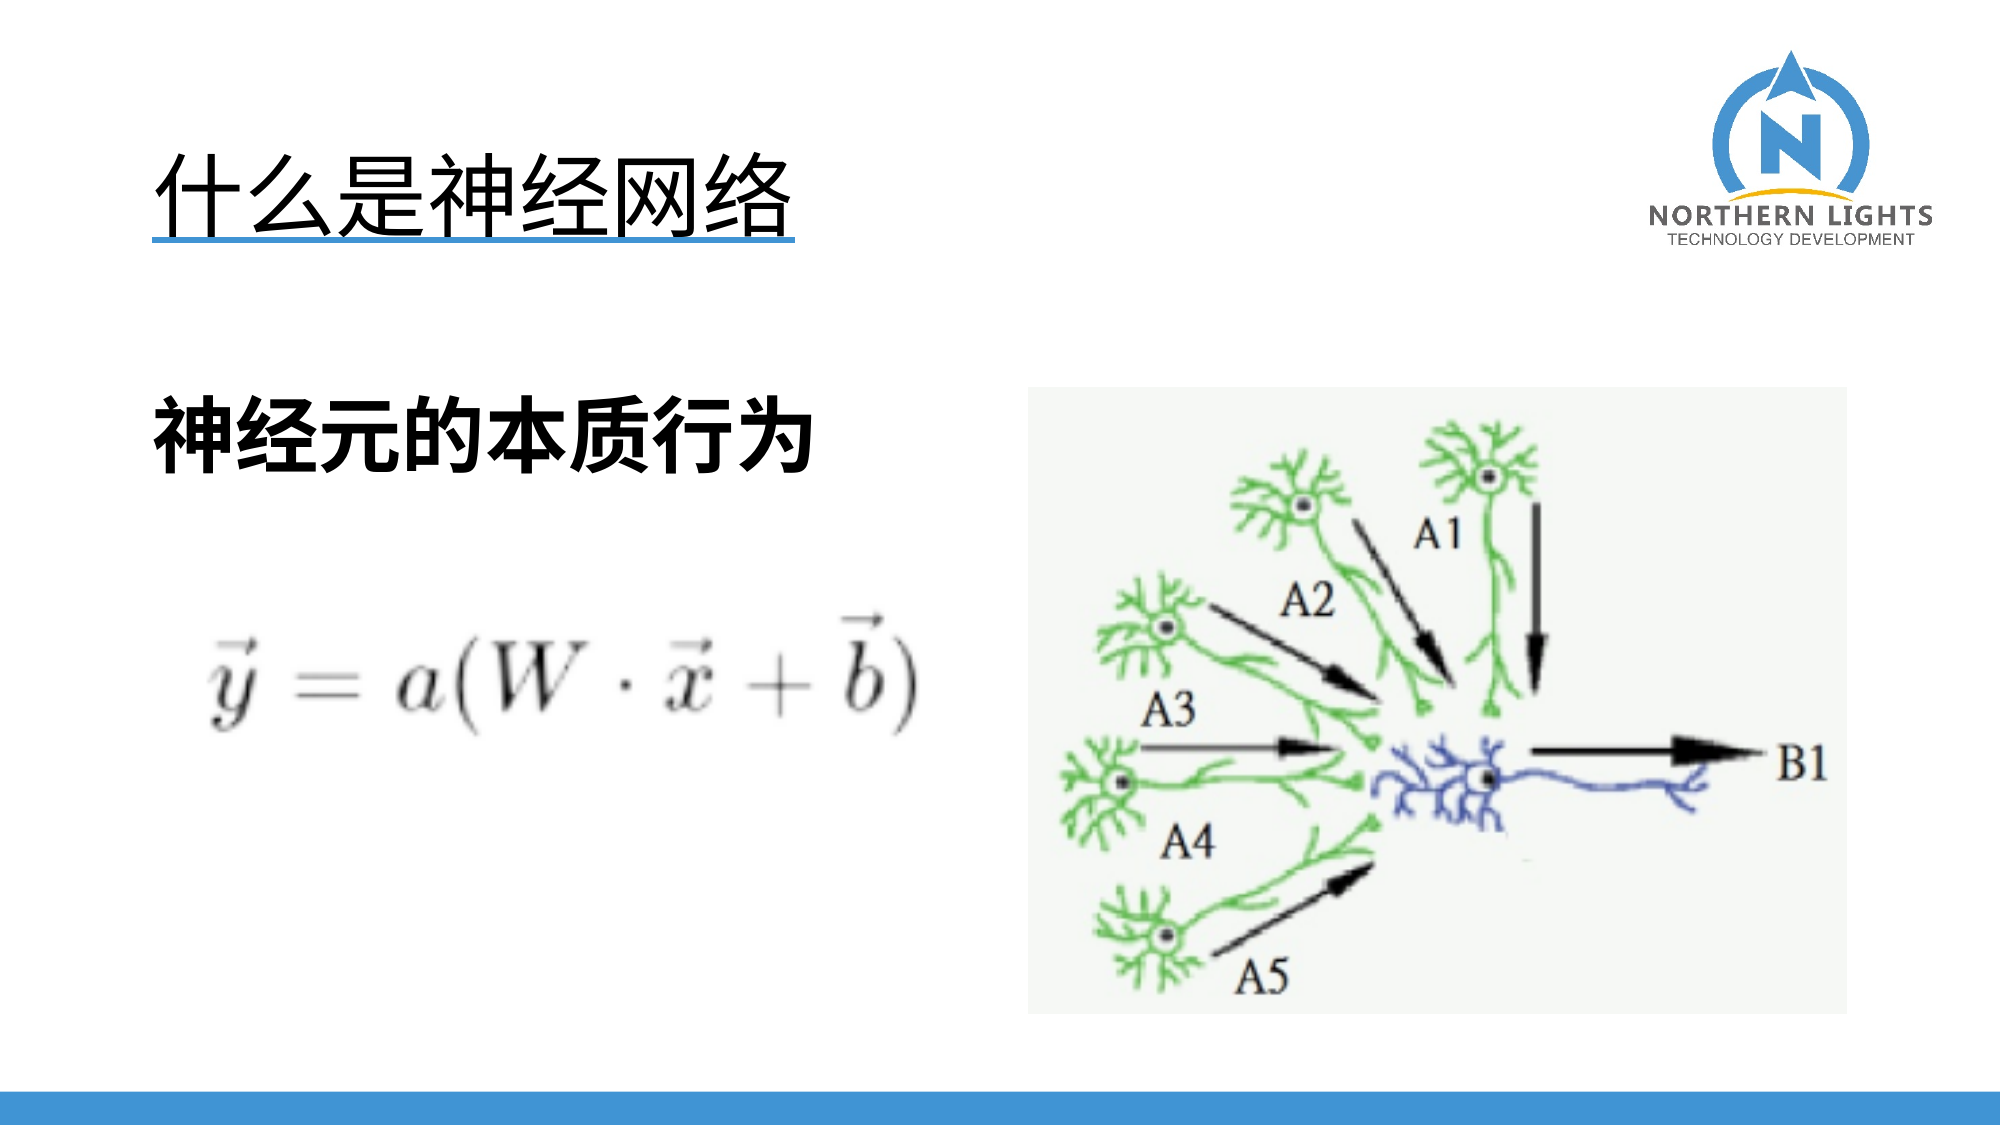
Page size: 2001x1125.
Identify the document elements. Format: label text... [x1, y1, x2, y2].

picture [1614, 33, 1964, 266]
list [1028, 387, 1847, 1014]
title 什么是神经网络 [137, 129, 1387, 272]
list 神经元的本质行为 [137, 387, 988, 482]
picture [184, 565, 941, 786]
